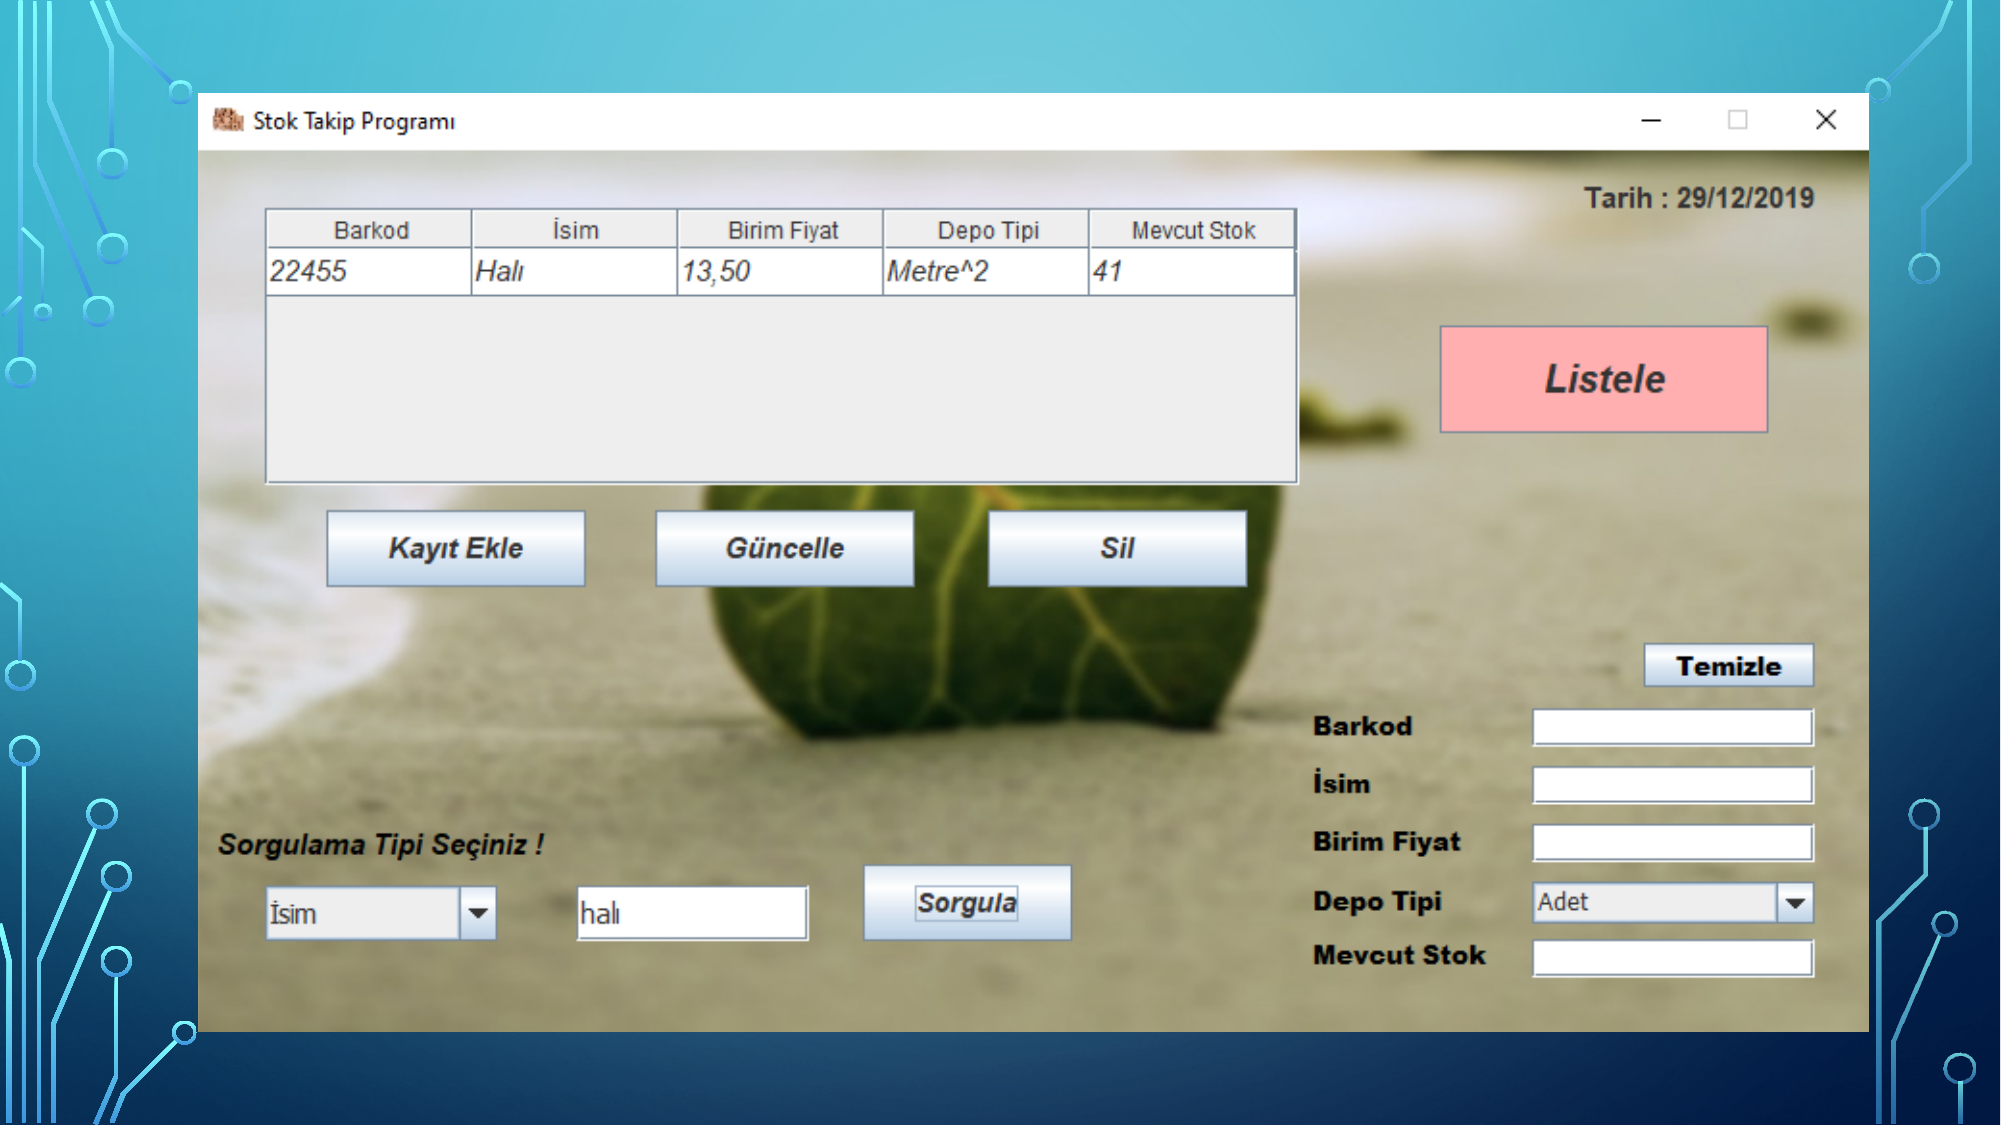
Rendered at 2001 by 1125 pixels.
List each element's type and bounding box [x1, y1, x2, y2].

picture [198, 93, 1869, 1032]
